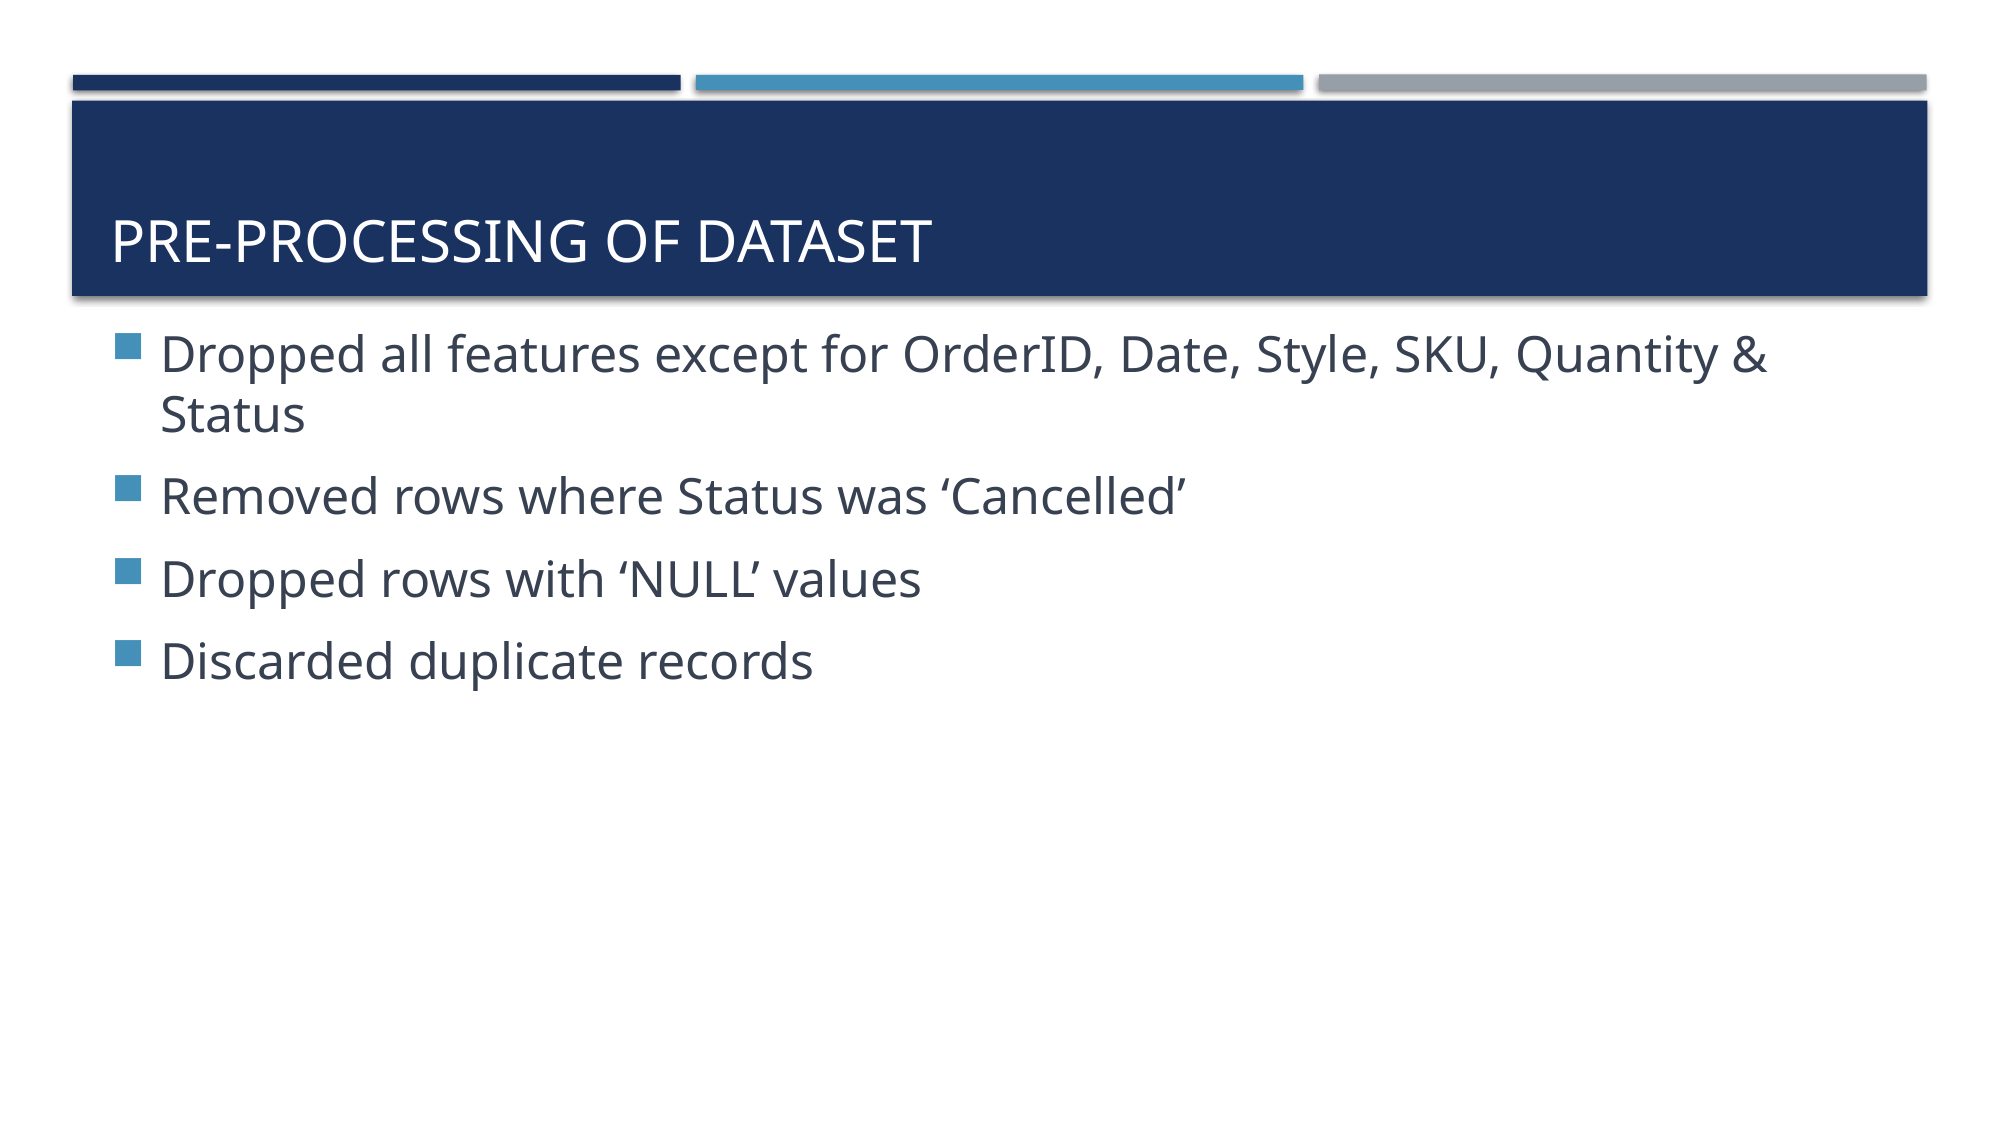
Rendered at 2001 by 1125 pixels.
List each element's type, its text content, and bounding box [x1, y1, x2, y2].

list Dropped all features except for OrderID, Date, Style, SKU, Quantity & Status Removed rows where Status was ‘Cancelled’ Dropped rows with ‘NULL’ values Discarded duplicate records [95, 303, 1905, 956]
title Pre-processing of dataset [95, 115, 1905, 282]
